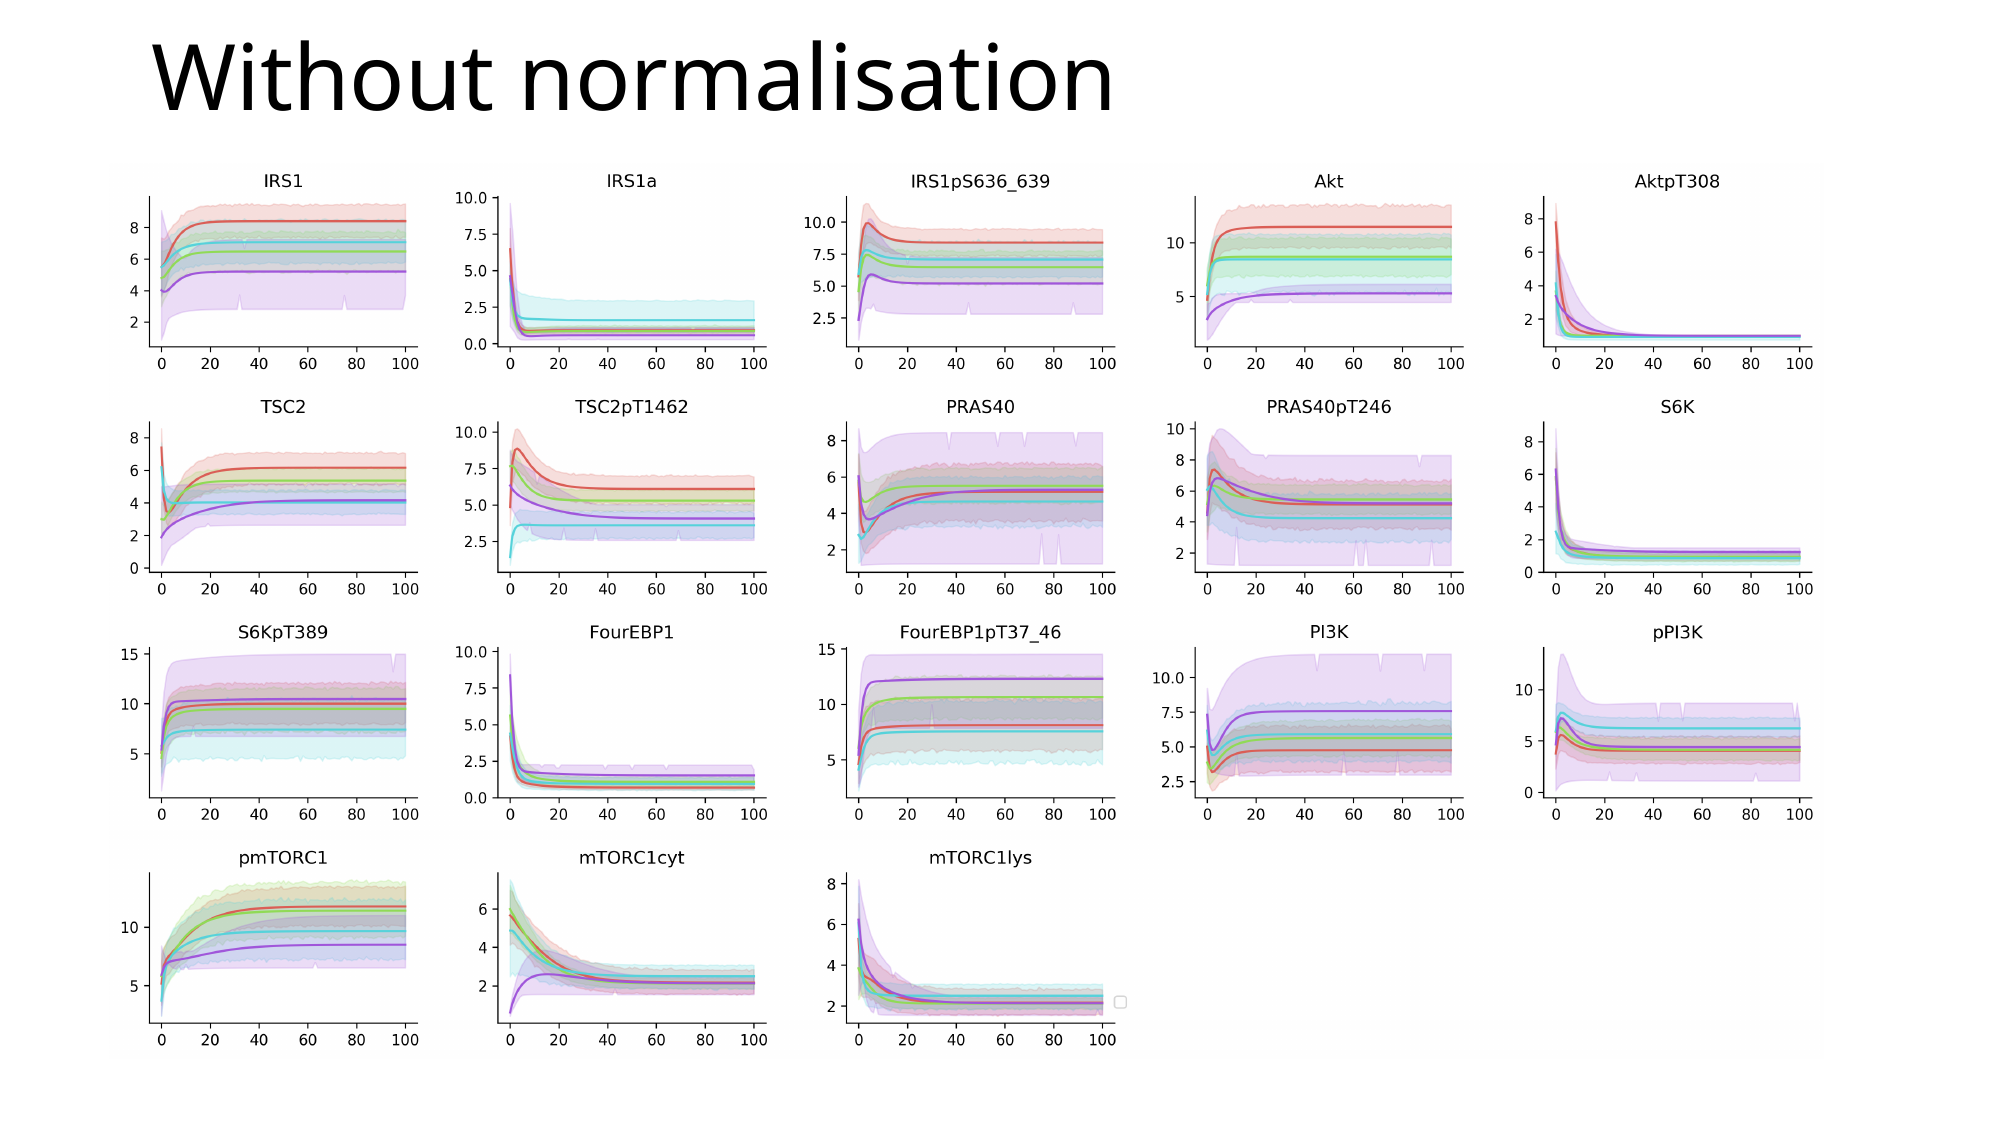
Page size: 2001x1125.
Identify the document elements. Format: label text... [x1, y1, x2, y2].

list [109, 163, 1824, 1059]
title Without normalisation [136, 20, 1864, 141]
